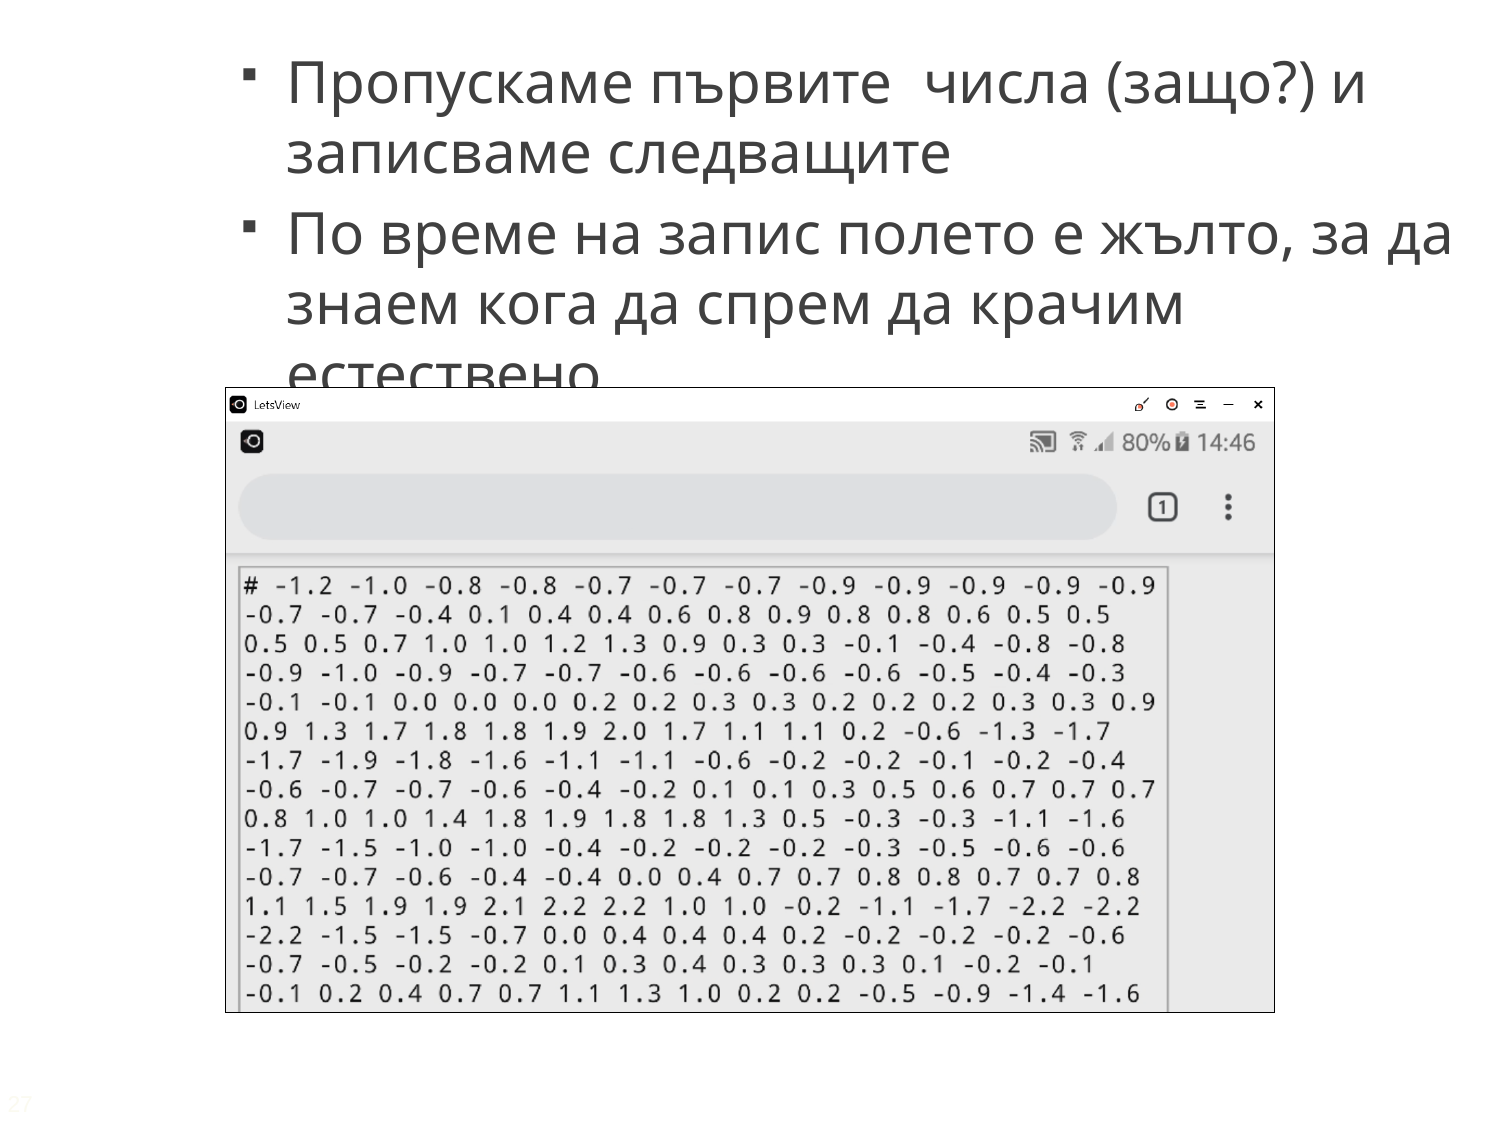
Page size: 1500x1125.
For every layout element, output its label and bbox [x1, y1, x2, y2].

picture [224, 387, 1276, 1013]
